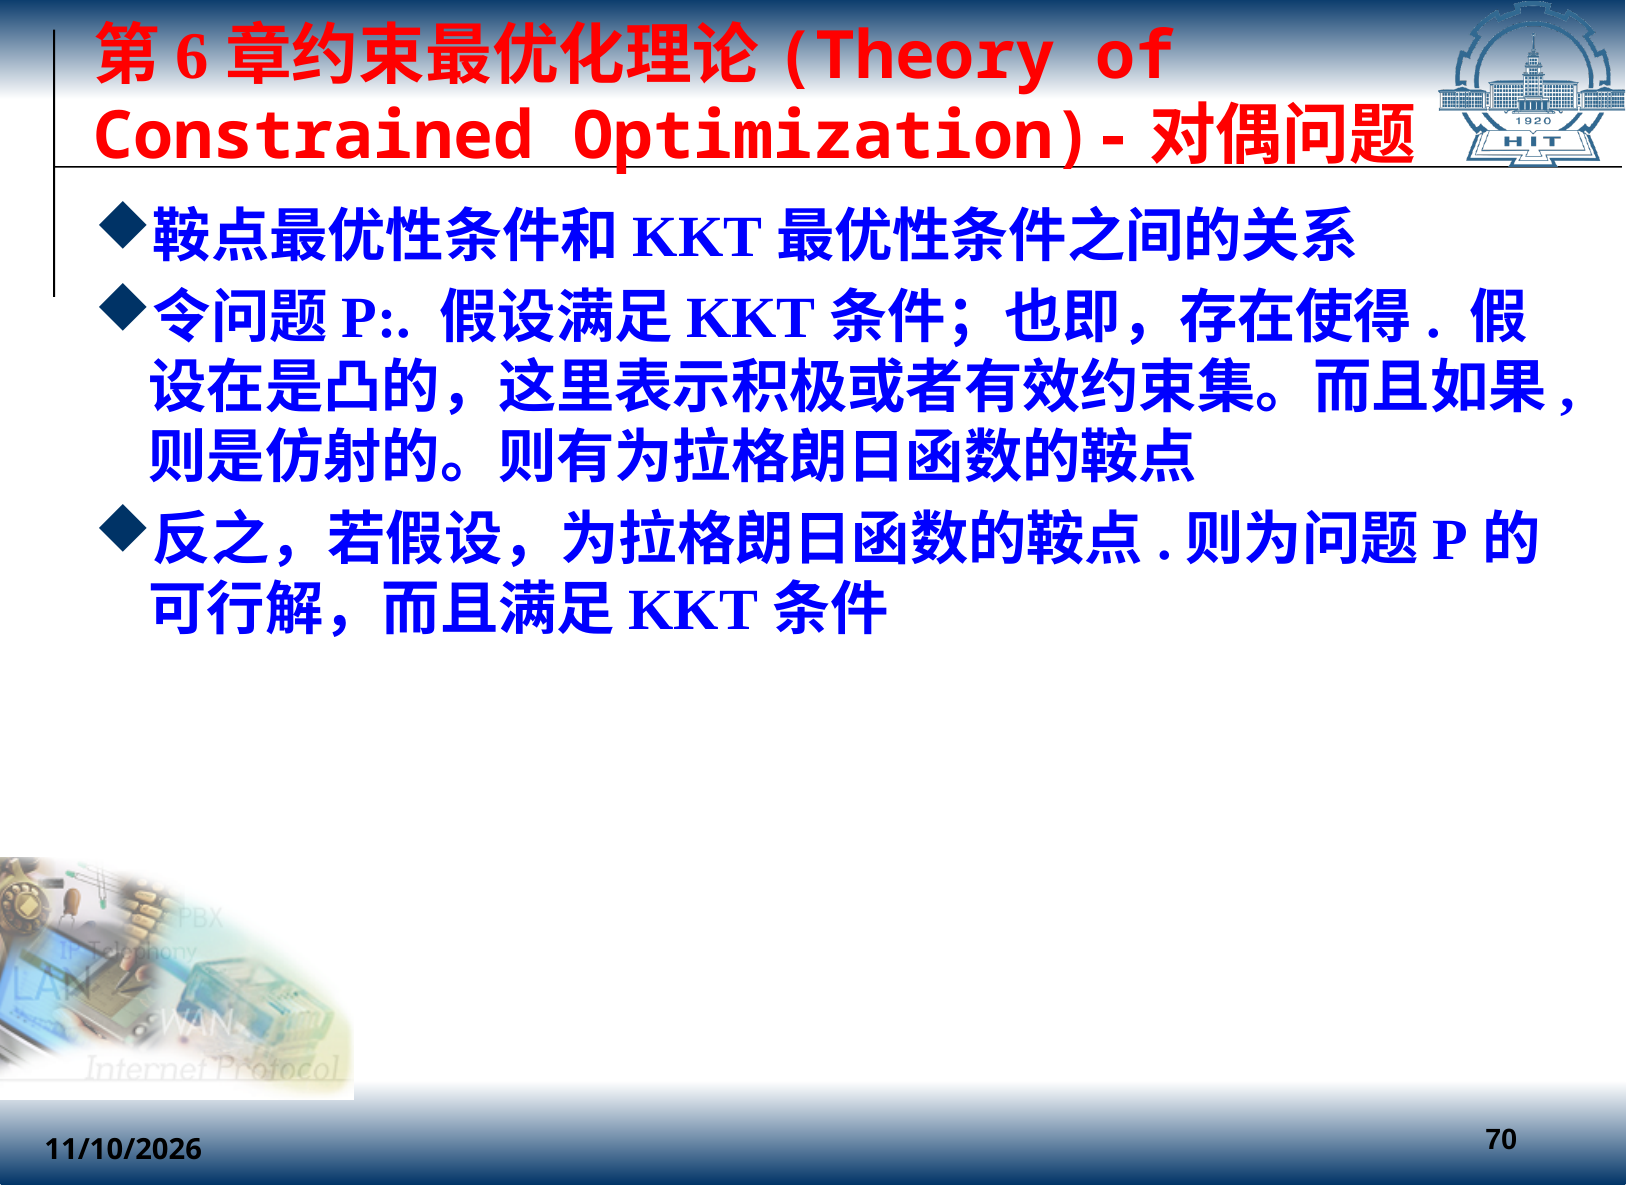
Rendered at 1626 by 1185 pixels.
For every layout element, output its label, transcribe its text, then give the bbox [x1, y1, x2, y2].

title 第6章约束最优化理论(Theory of Constrained Optimization)-对偶问题 [78, 29, 1498, 155]
picture [1438, 1, 1626, 167]
picture [0, 857, 354, 1100]
